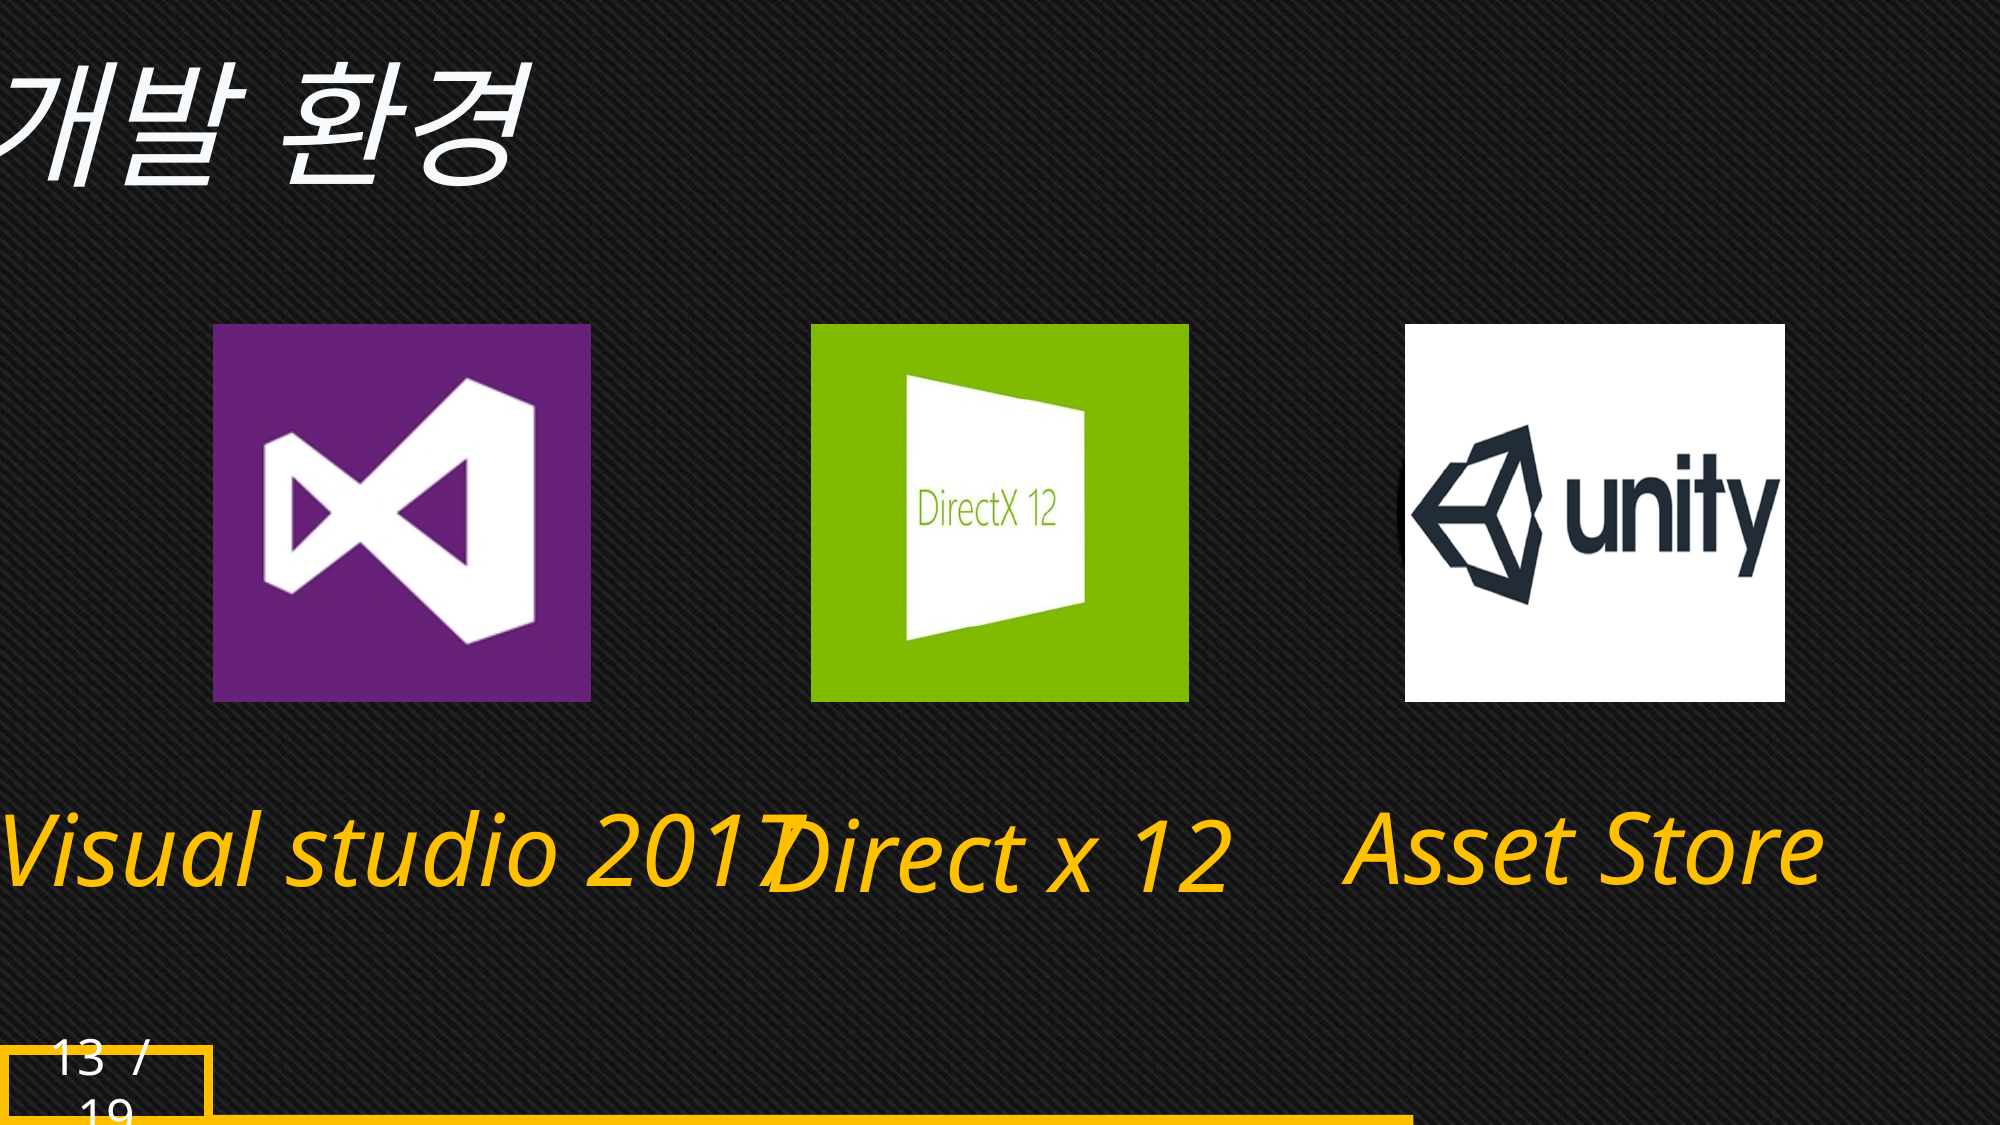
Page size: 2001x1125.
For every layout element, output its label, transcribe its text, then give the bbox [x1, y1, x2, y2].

text_box Asset Store [1333, 777, 1843, 912]
text_box Direct x 12 [750, 784, 1250, 920]
text_box 개발 환경 [0, 31, 535, 212]
picture [0, 0, 2000, 1125]
text_box 13 / 19 [3, 1049, 209, 1122]
text_box Visual studio 2017 [0, 779, 823, 915]
text_box [205, 1114, 1415, 1125]
